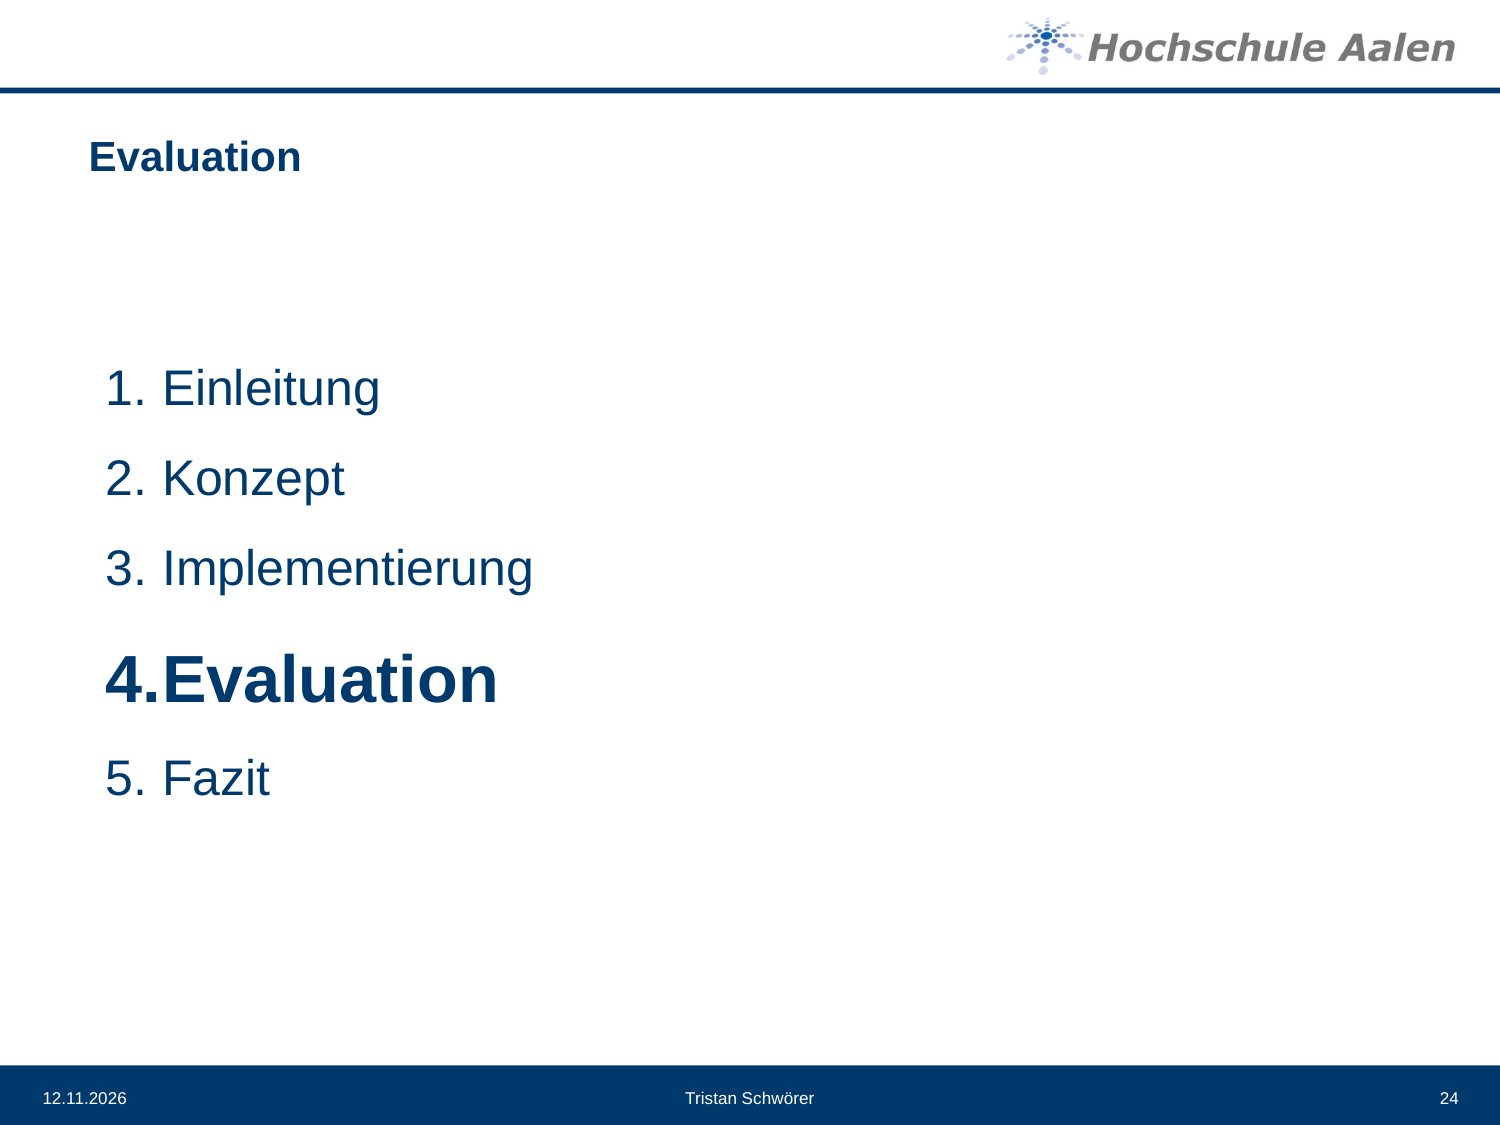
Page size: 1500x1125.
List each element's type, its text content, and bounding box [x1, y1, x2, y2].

picture [1004, 15, 1459, 79]
slide_number 24 [1310, 1079, 1460, 1116]
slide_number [42, 1079, 250, 1116]
footer Tristan Schwörer [277, 1079, 1223, 1116]
title Evaluation [88, 101, 1459, 208]
text_box Einleitung Konzept Implementierung Evaluation Fazit [91, 318, 550, 813]
